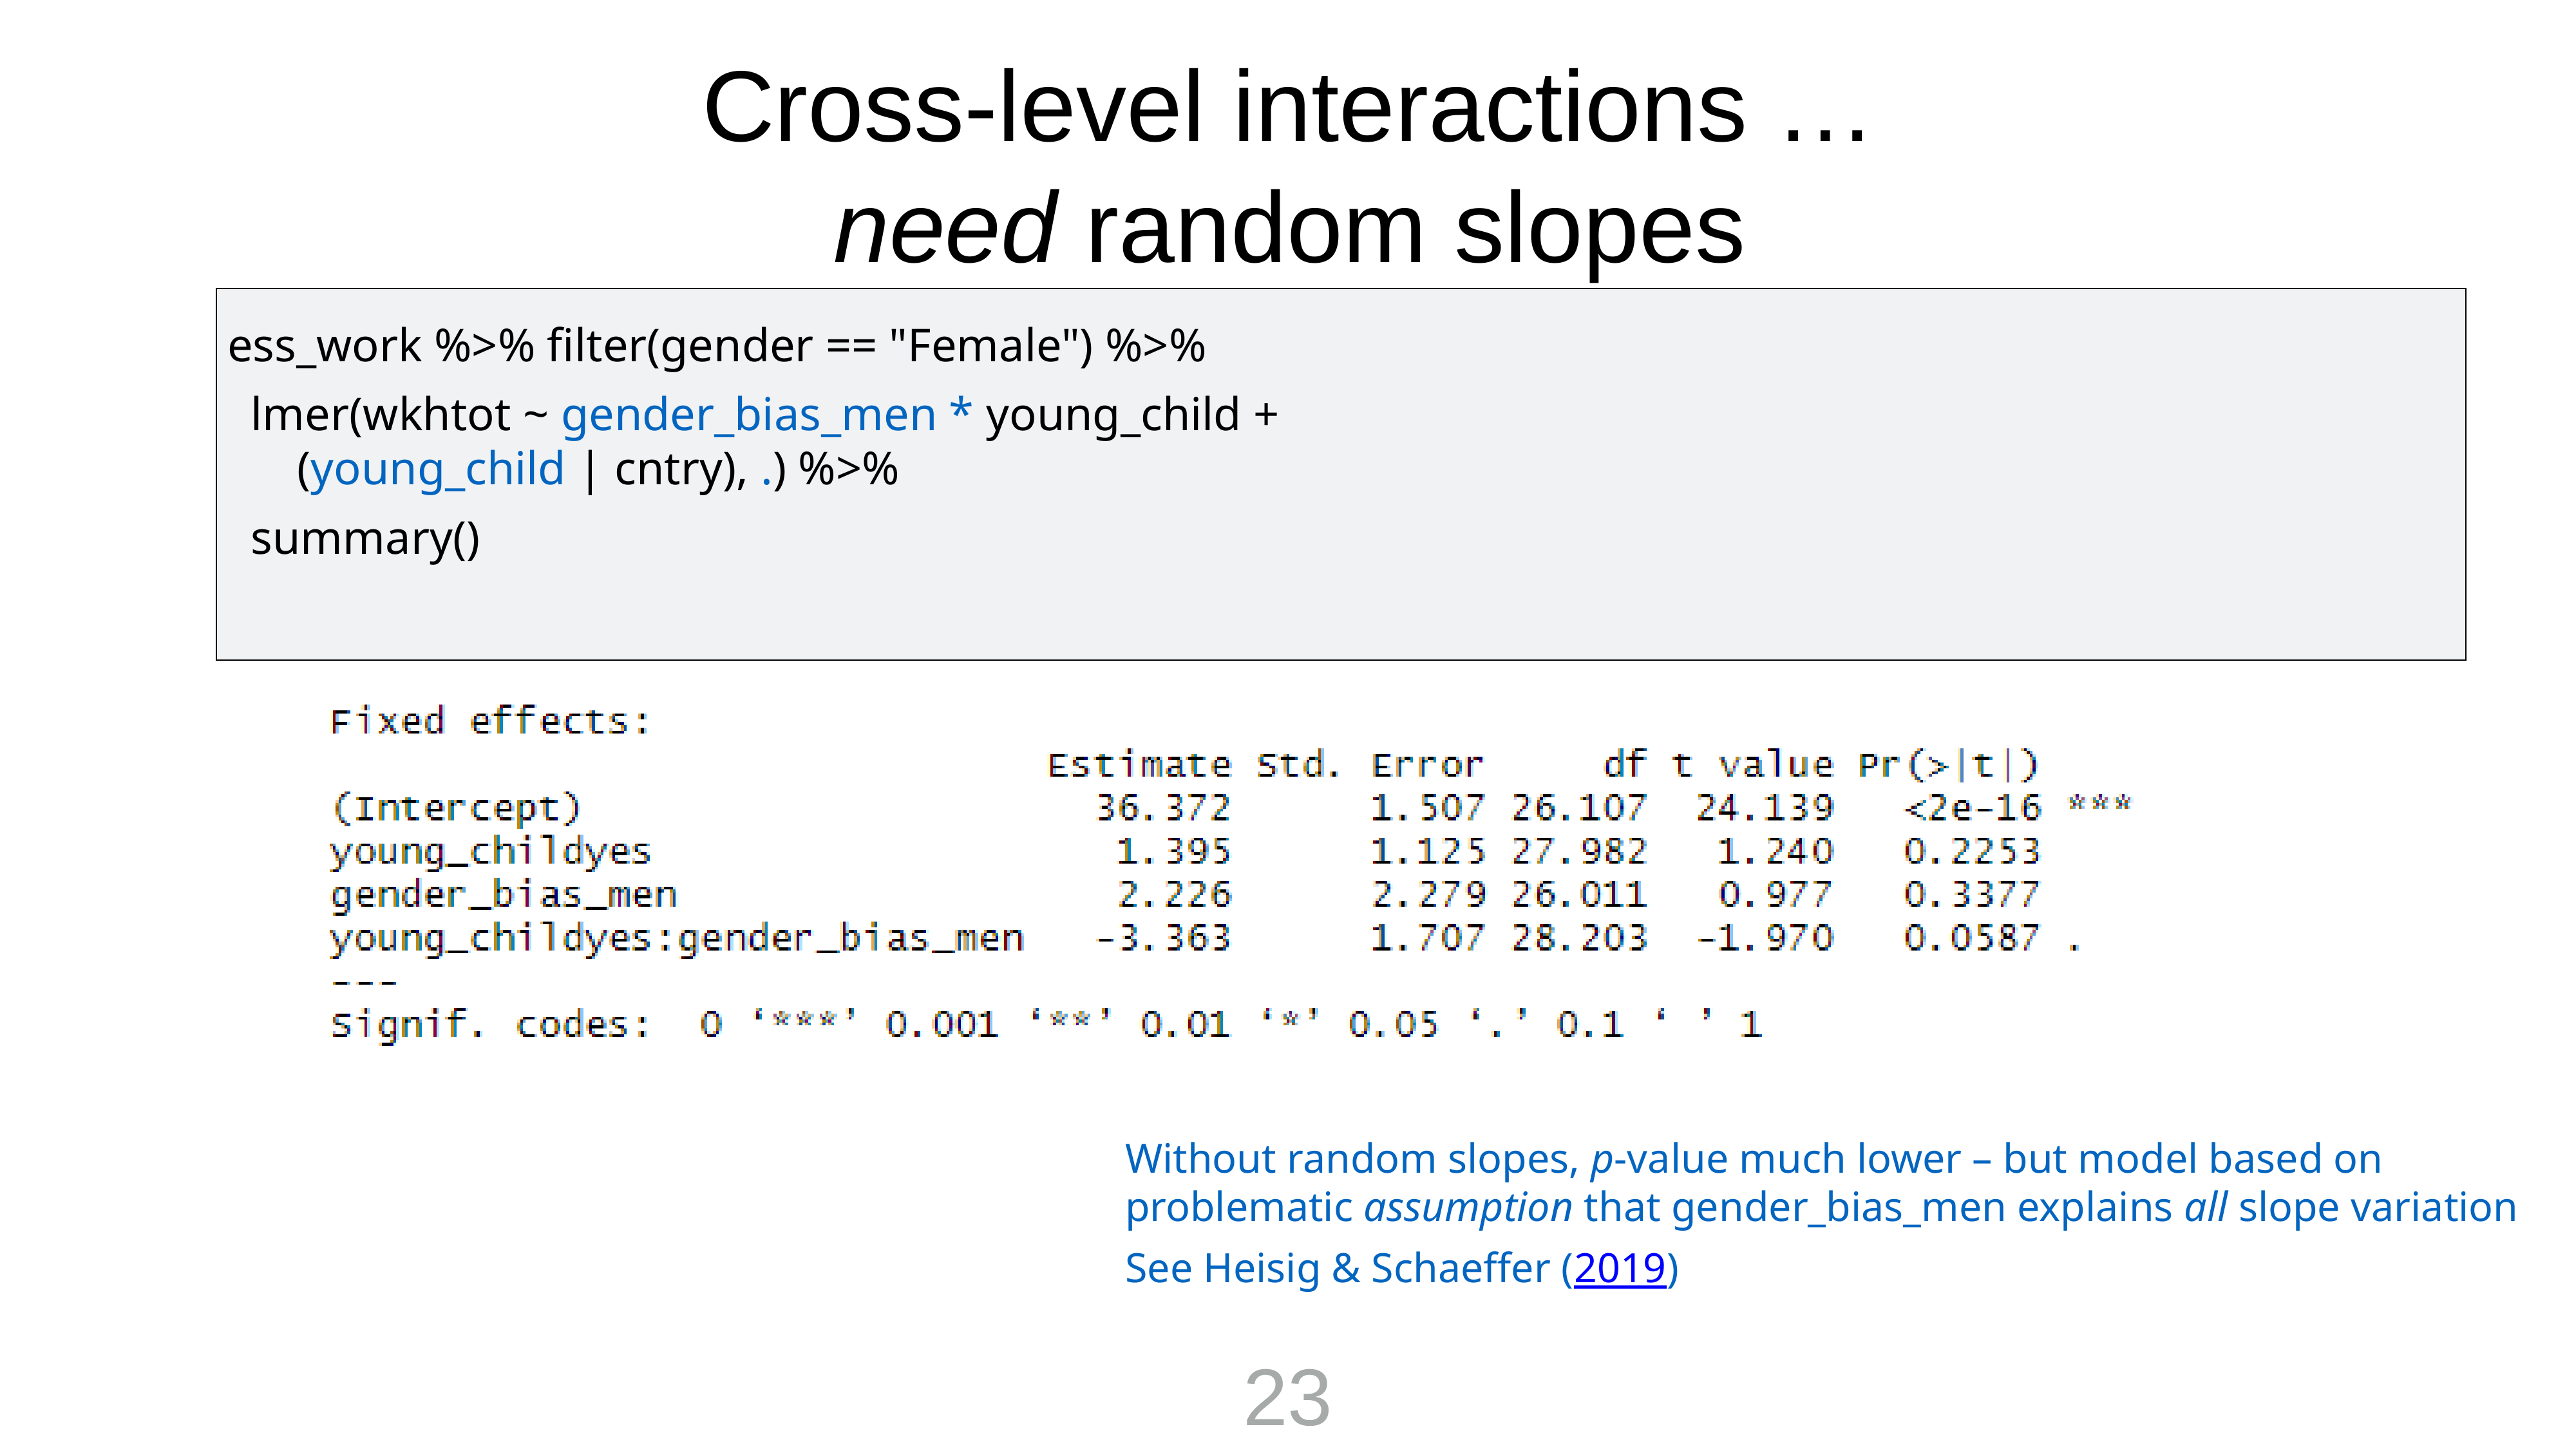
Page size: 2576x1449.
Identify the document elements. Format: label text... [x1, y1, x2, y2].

text_box Without random slopes, p-value much lower – but model based on problematic assumption that gender_bias_men explains all slope variation See Heisig & Schaeffer (2019) [1119, 1127, 2539, 1338]
text_box ess_work %>% filter(gender == "Female") %>% lmer(wkhtot ~ gender_bias_men * young_child + (young_child | cntry), .) %>% summary() [222, 310, 2391, 569]
picture [307, 682, 2163, 1057]
text_box [216, 288, 2467, 660]
text_box 23 [1097, 1338, 1479, 1449]
text_box Cross-level interactions … need random slopes [425, 35, 2155, 288]
